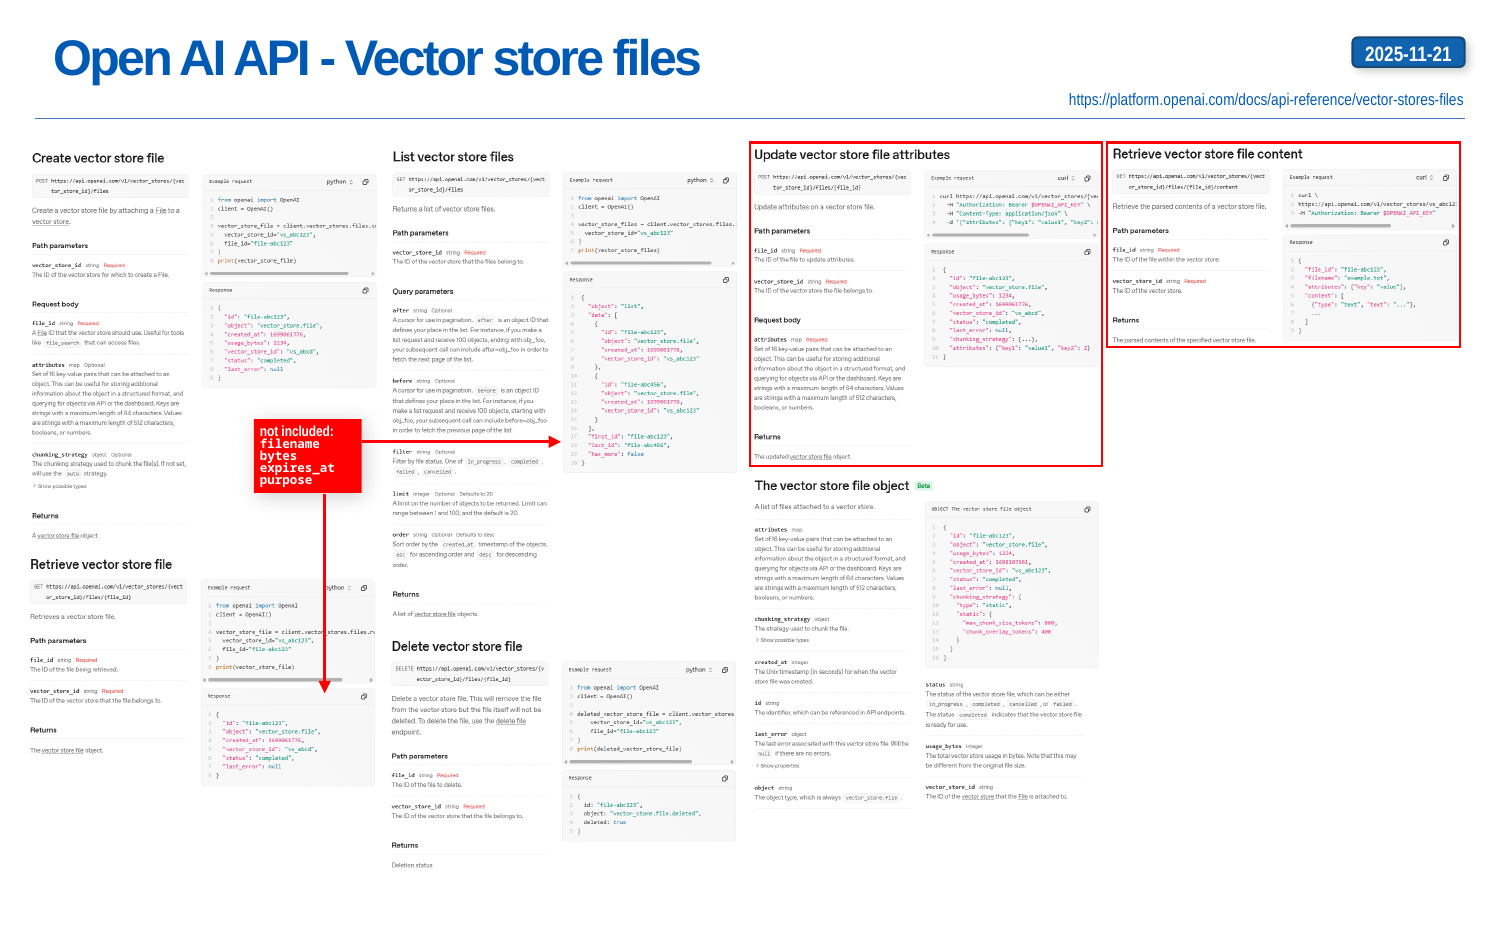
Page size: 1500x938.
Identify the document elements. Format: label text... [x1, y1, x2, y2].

text_box 2025-11-21 [1351, 36, 1466, 69]
picture [29, 557, 376, 788]
text_box https://platform.openai.com/docs/api-reference/vector-stores-files [1068, 89, 1465, 110]
picture [752, 477, 1100, 809]
picture [29, 149, 379, 544]
picture [752, 146, 1100, 465]
picture [391, 639, 737, 874]
picture [391, 149, 739, 623]
title Open AI API - Vector store files [0, 0, 1500, 119]
picture [1112, 146, 1458, 350]
text_box [1106, 141, 1461, 348]
text_box [749, 141, 1103, 467]
